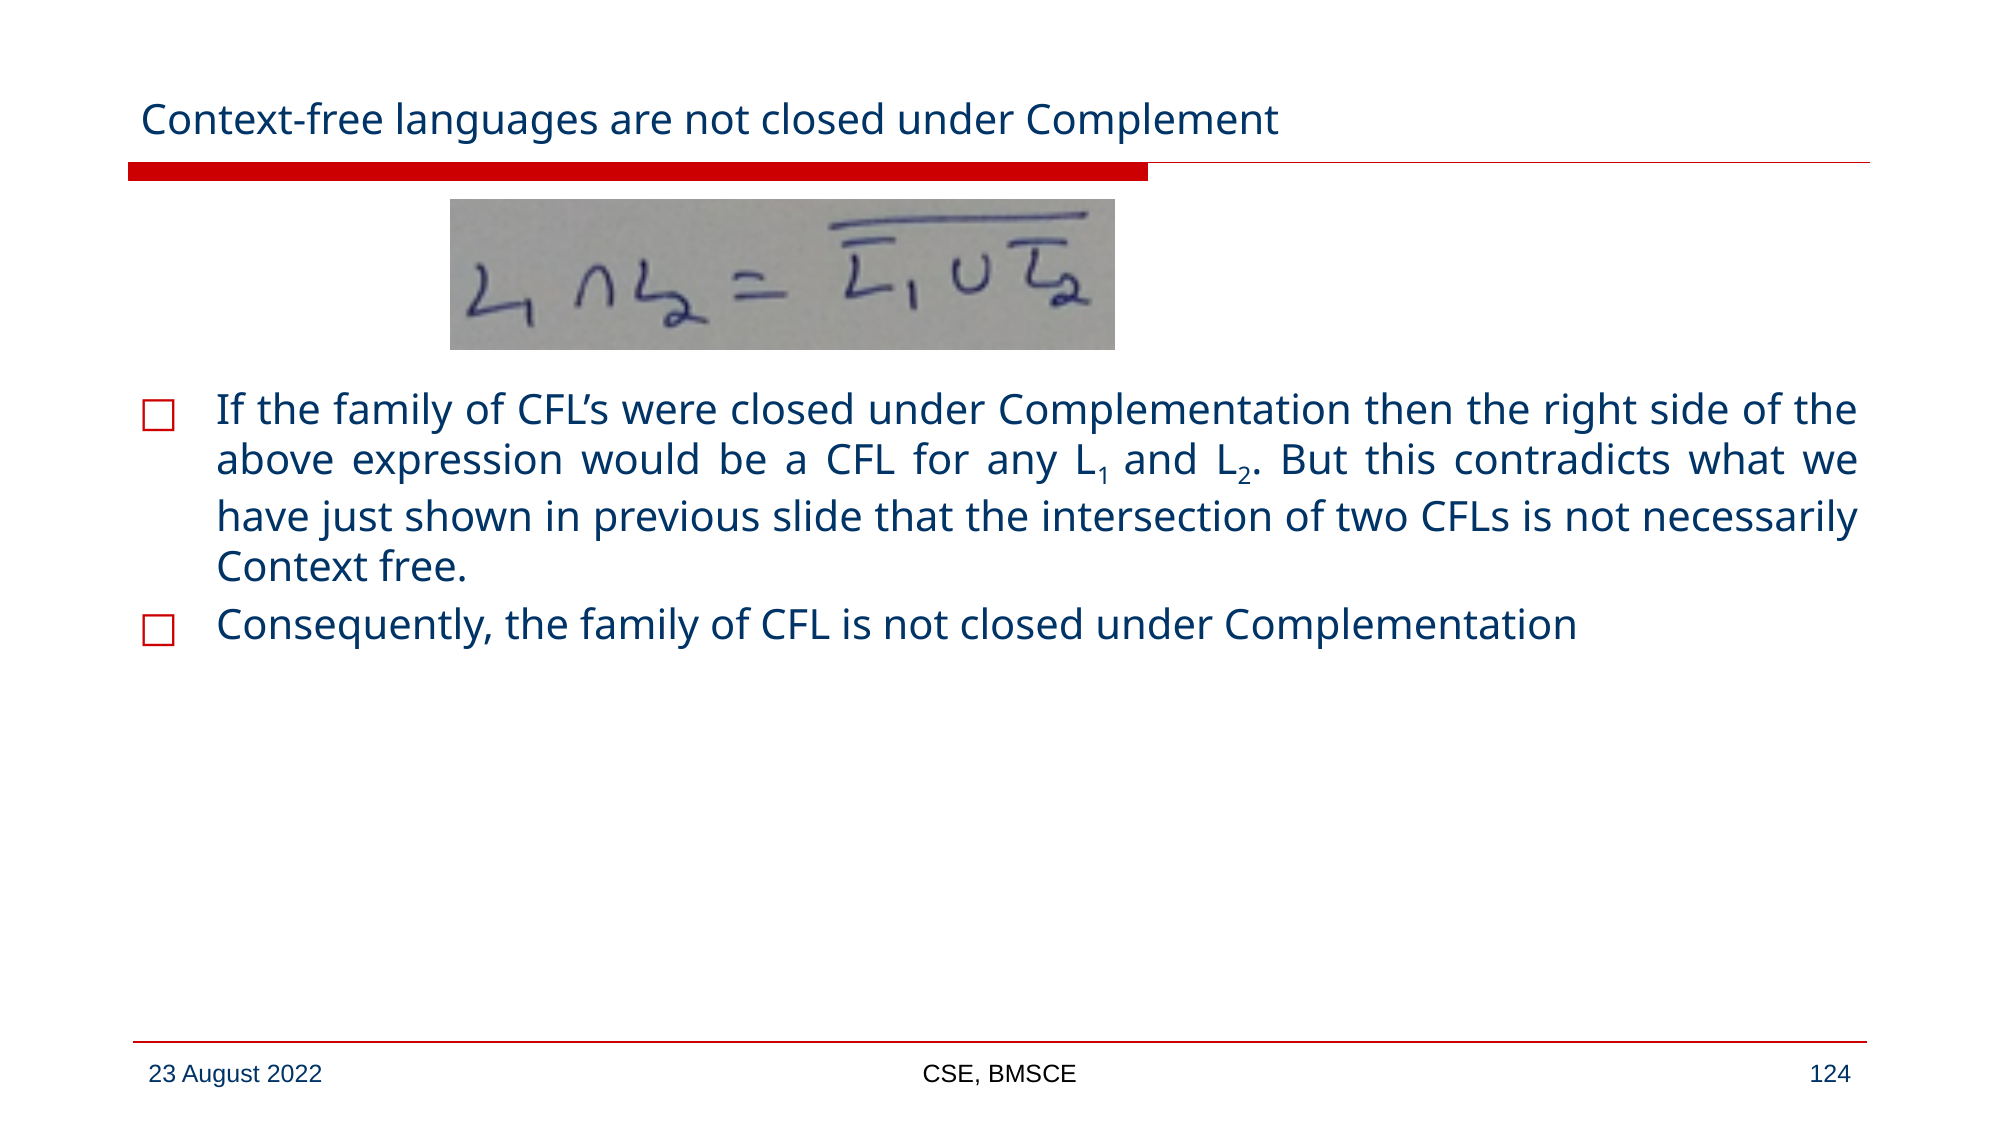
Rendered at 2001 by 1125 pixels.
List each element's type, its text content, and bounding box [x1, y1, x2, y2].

slide_number ‹#› [1433, 1050, 1867, 1103]
picture [449, 199, 1115, 351]
title Context-free languages are not closed under Complement [125, 24, 1876, 150]
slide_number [133, 1050, 567, 1103]
list If the family of CFL’s were closed under Complementation then the right side of the above expression would be a CFL for any L1 and L2. But this contradicts what we have just shown in previous slide that the intersection of two CFLs is not necessarily Context free. Consequently, the family of CFL is not closed under Complementation [123, 200, 1874, 1025]
footer CSE, BMSCE [683, 1050, 1317, 1103]
